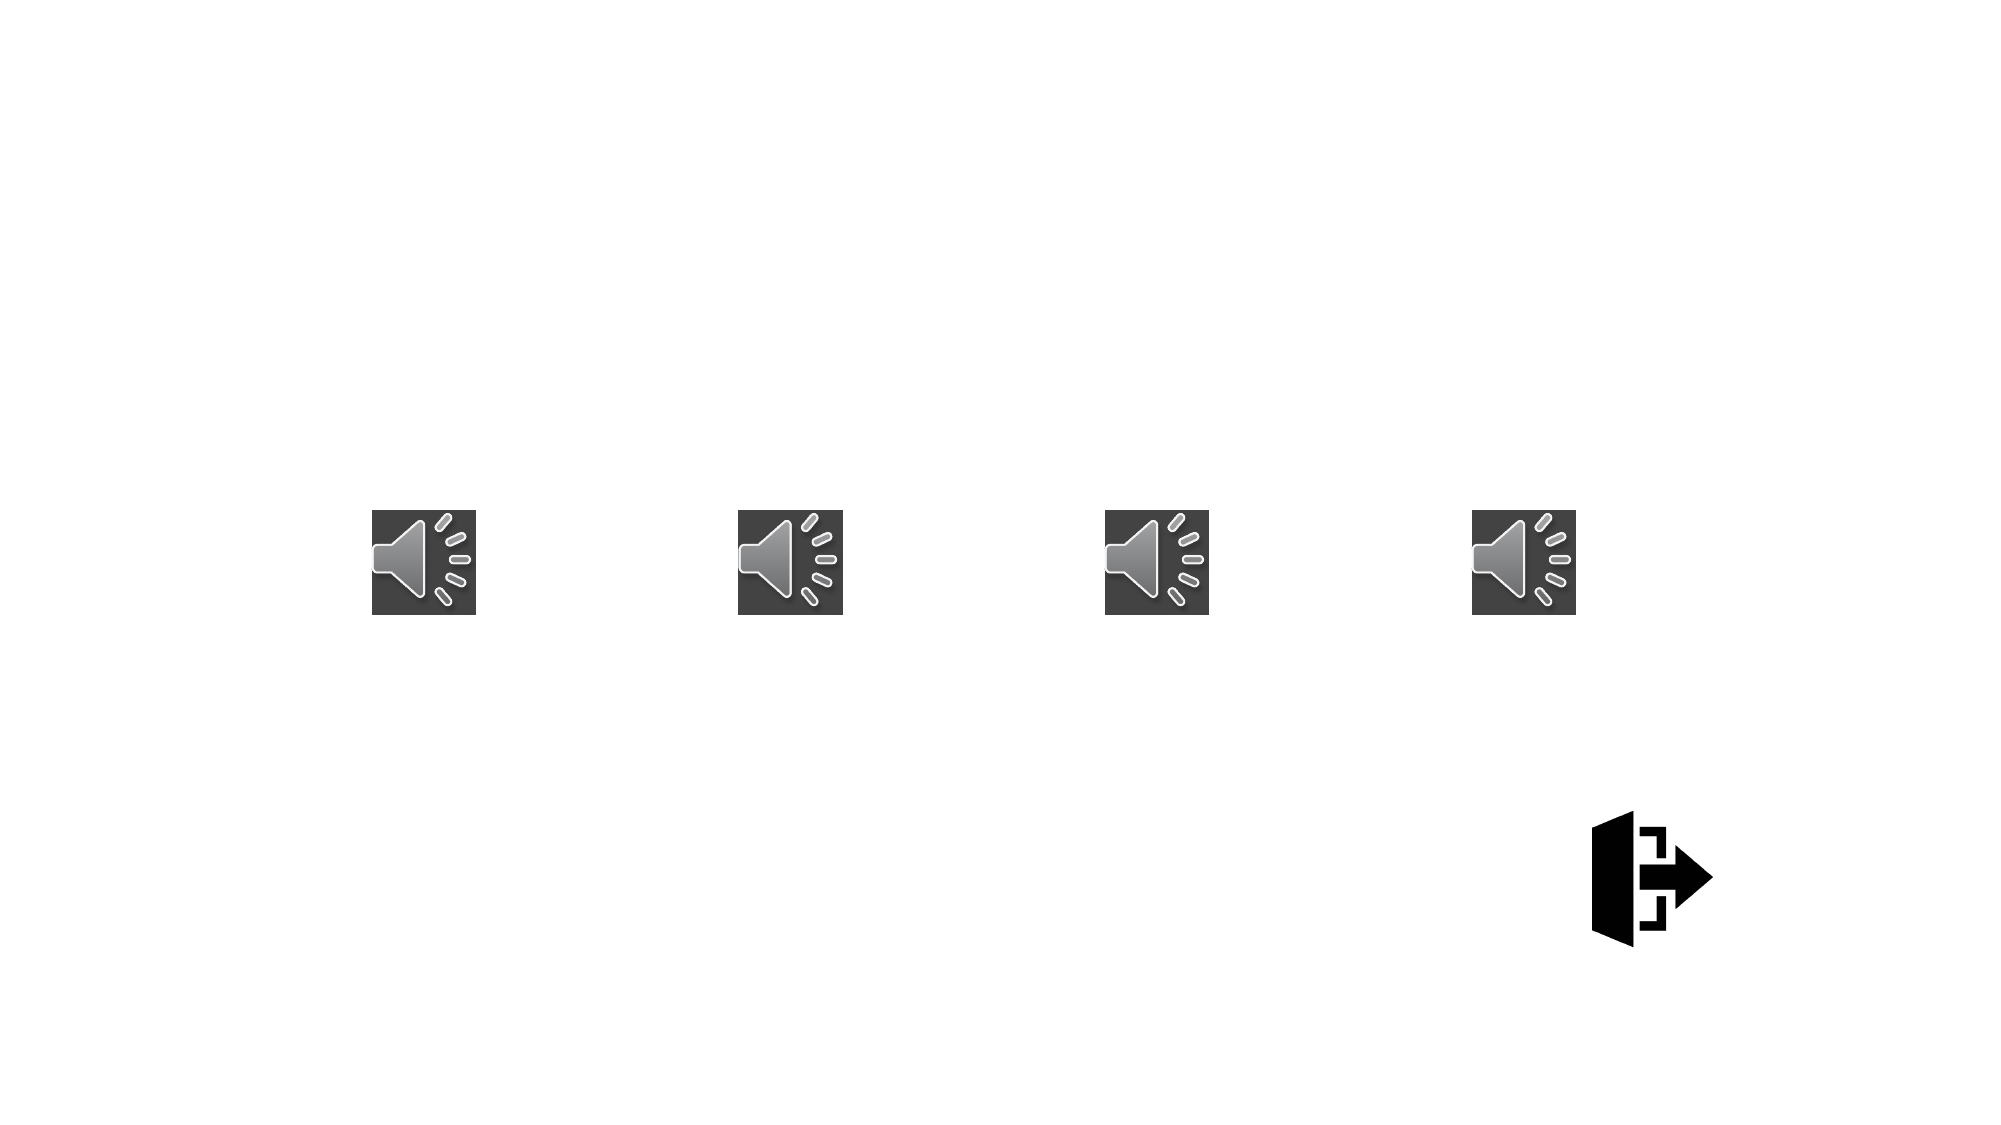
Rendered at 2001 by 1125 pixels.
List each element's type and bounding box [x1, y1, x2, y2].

picture [737, 509, 844, 616]
picture [1576, 804, 1727, 955]
picture [370, 509, 478, 616]
picture [1104, 509, 1211, 616]
picture [1470, 509, 1577, 616]
